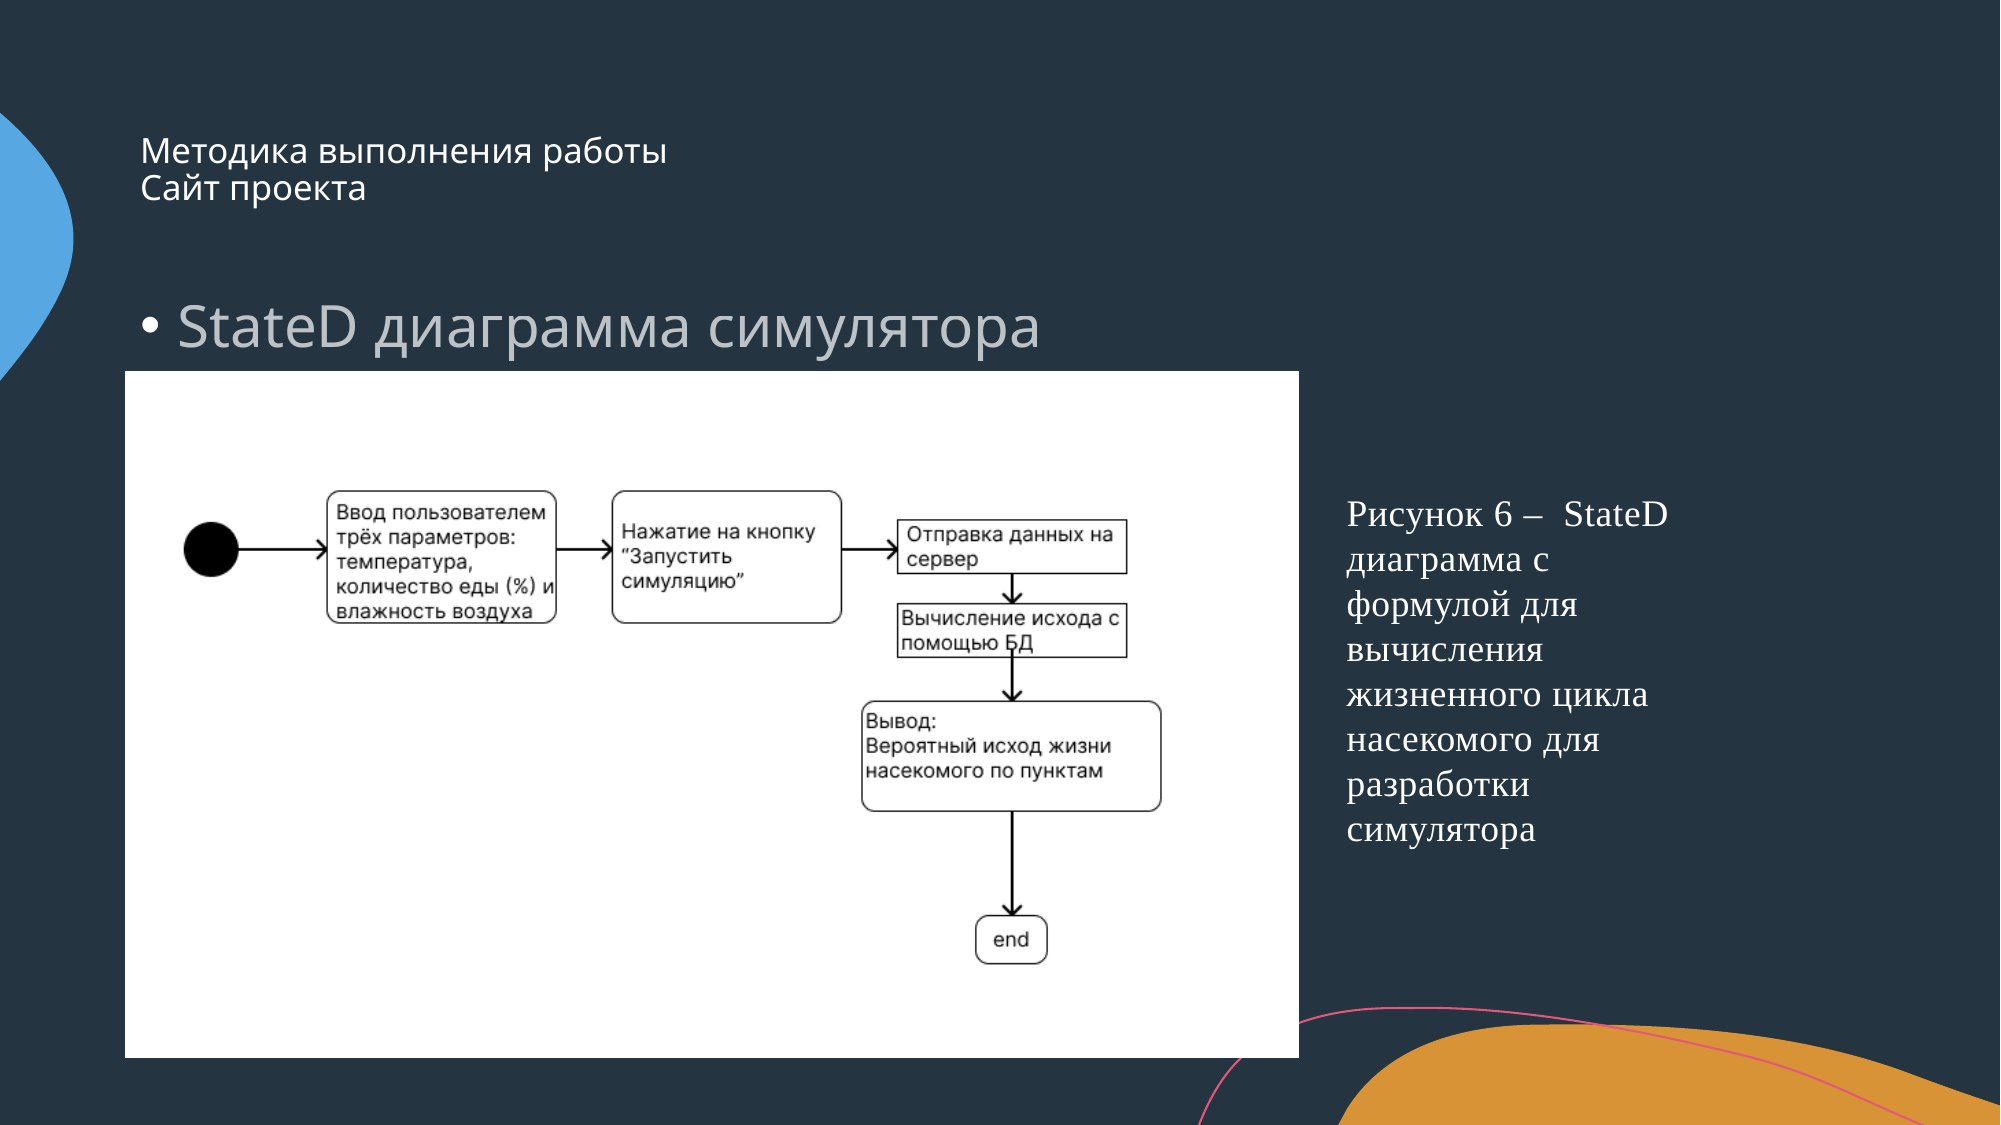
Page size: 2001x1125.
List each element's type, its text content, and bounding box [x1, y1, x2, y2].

picture [124, 371, 1299, 1058]
title Методика выполнения работы Сайт проекта [125, 125, 1875, 217]
text_box Рисунок 6 – StateD диаграмма с формулой для вычисления жизненного цикла насекомого для разработки симулятора [1331, 481, 1725, 857]
list StateD диаграмма симулятора [125, 264, 1682, 372]
